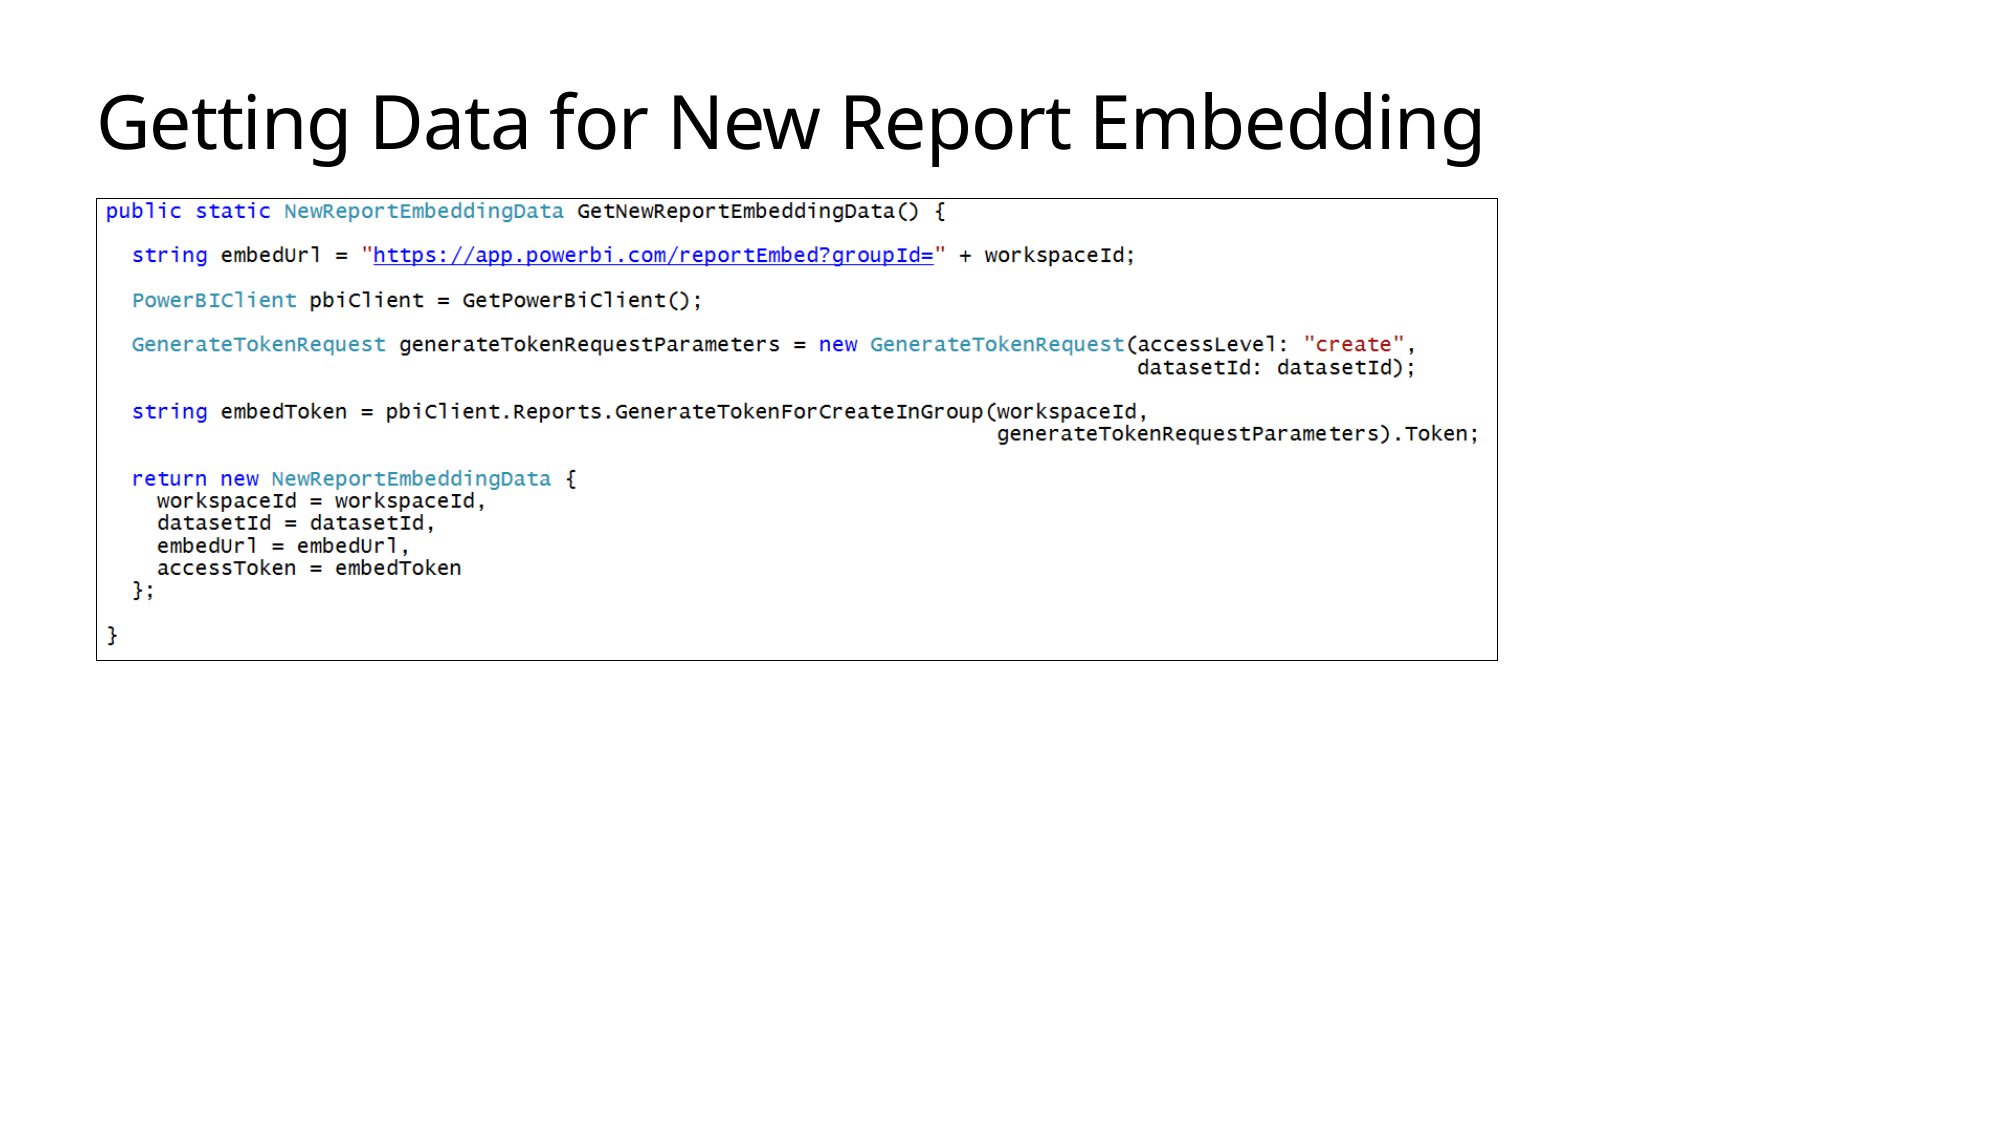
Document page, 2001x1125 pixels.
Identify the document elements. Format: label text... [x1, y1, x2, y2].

title Getting Data for New Report Embedding [96, 75, 1904, 166]
picture [96, 197, 1498, 661]
